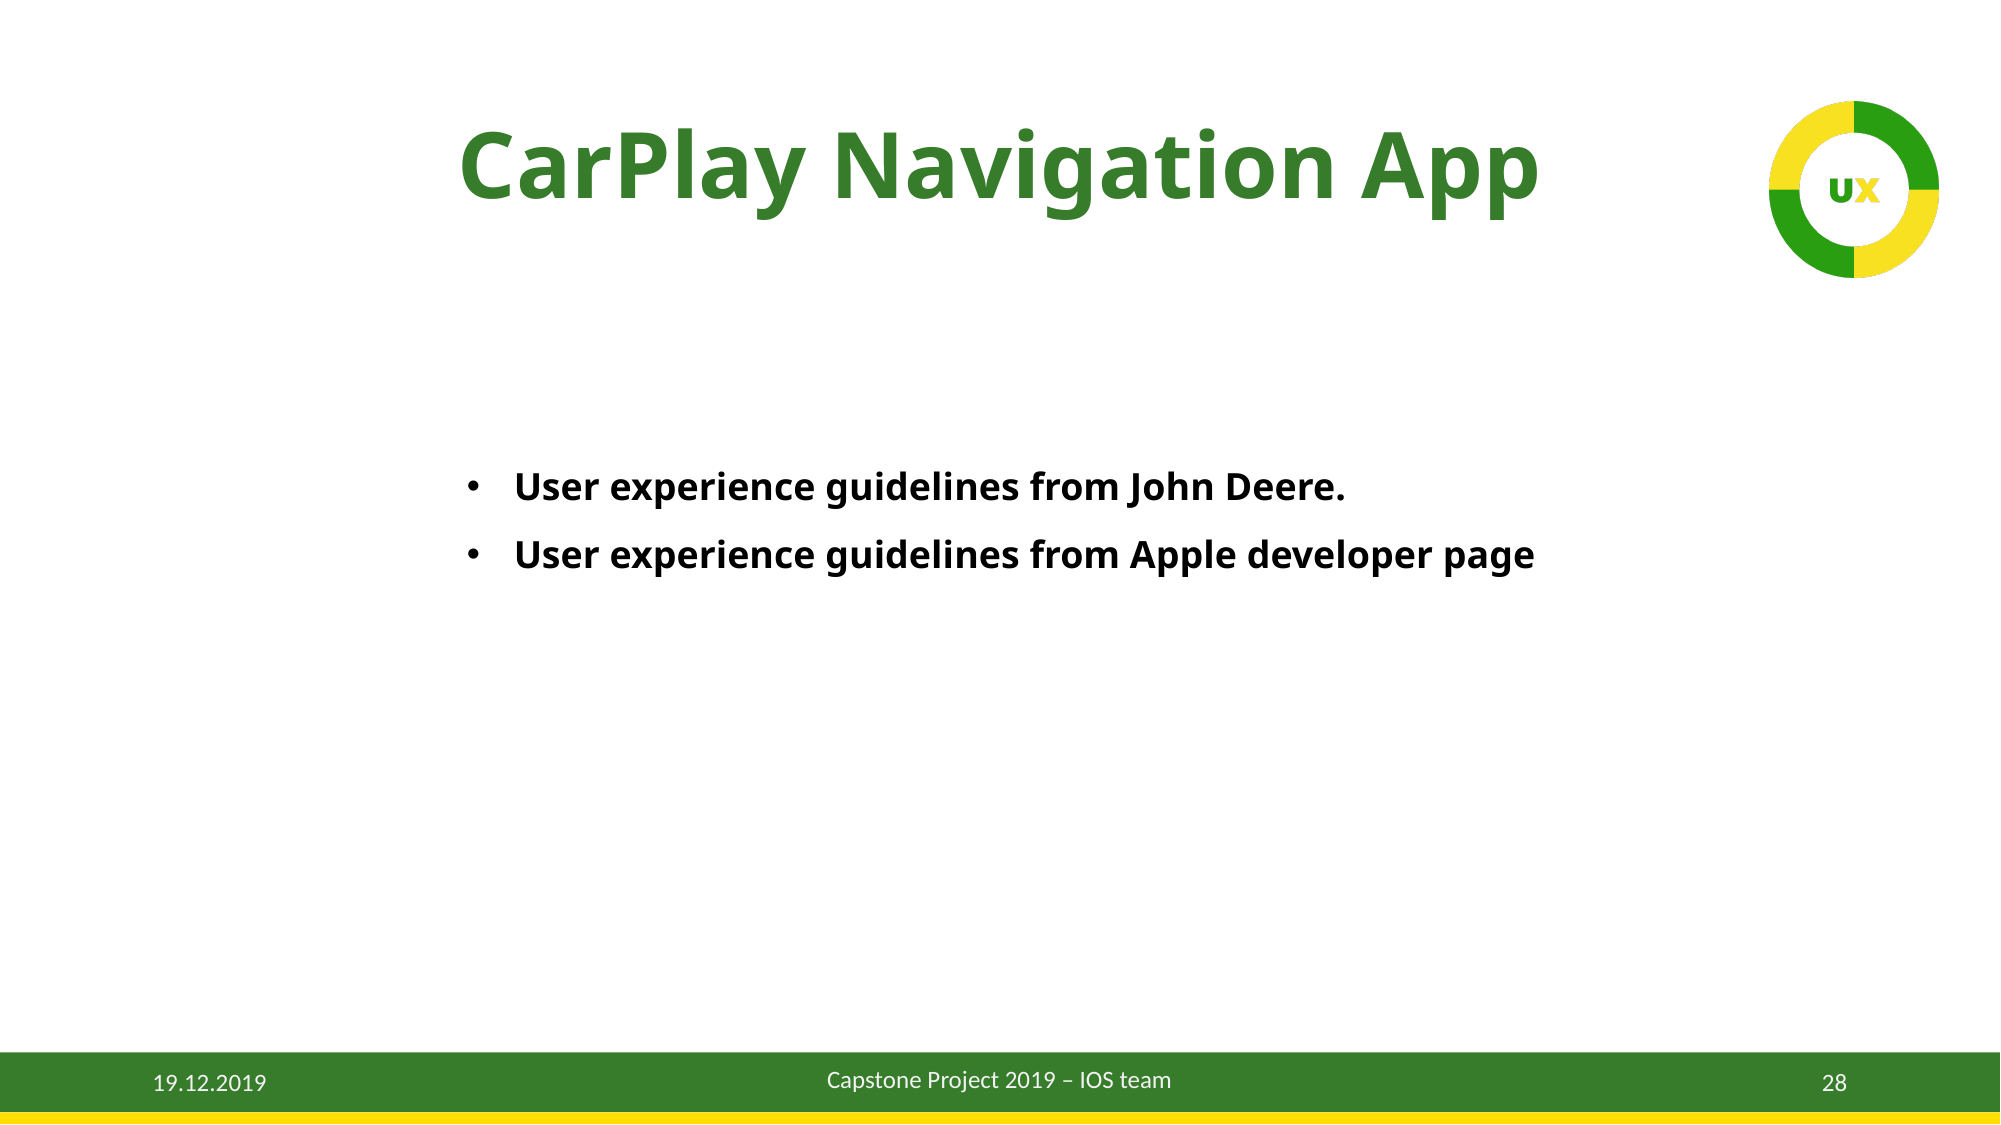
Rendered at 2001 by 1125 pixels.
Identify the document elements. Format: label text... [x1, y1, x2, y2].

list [1769, 101, 1939, 278]
title CarPlay Navigation App [137, 59, 1863, 278]
text_box [588, 1051, 1412, 1111]
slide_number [137, 1051, 588, 1112]
footer Capstone Project 2019 – IOS team [662, 1048, 1338, 1109]
slide_number 28 [1412, 1051, 1863, 1112]
text_box [0, 1111, 2000, 1125]
text_box [1863, 1051, 2000, 1111]
text_box [0, 1051, 137, 1111]
text_box User experience guidelines from John Deere. User experience guidelines from Apple developer page [452, 433, 2000, 583]
